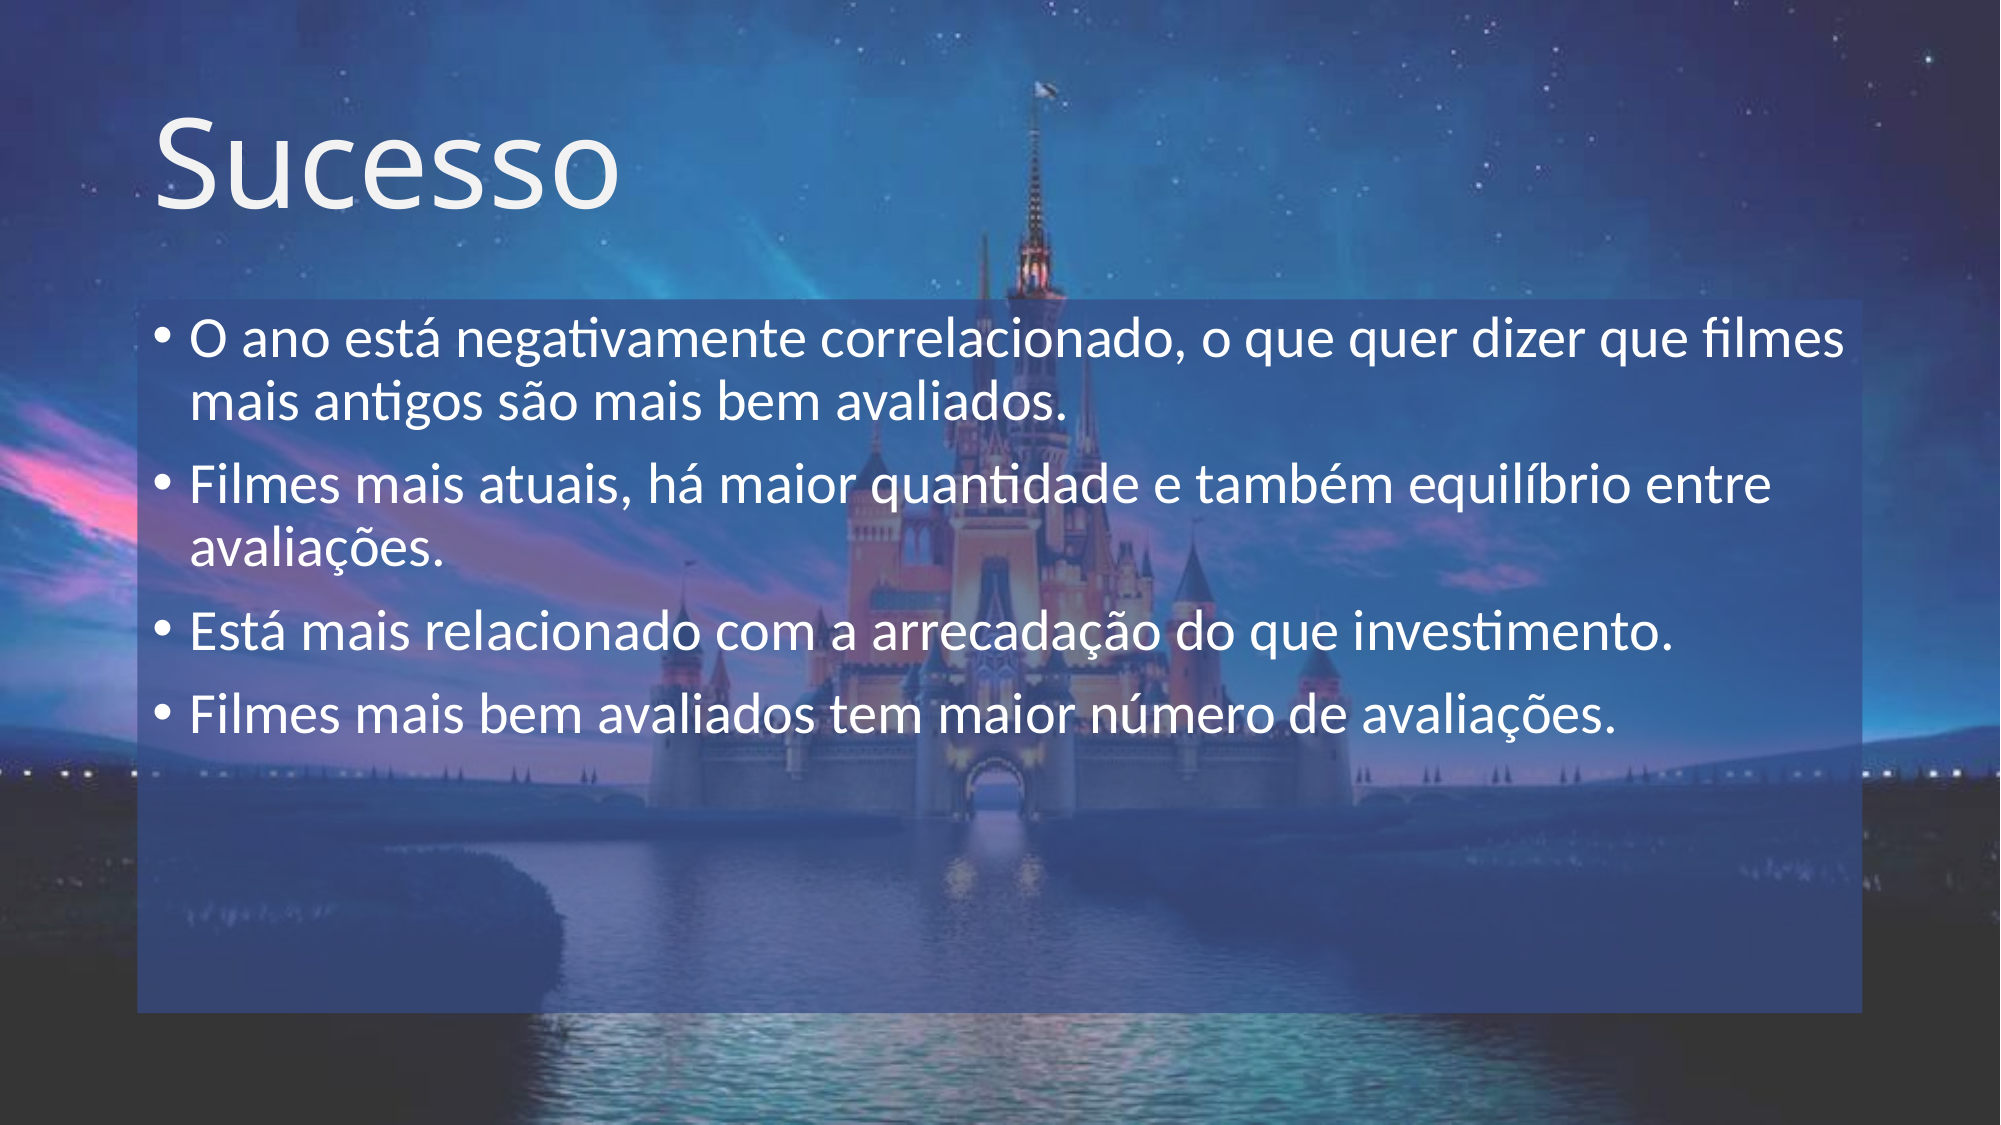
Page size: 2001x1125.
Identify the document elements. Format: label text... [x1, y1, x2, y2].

title Sucesso [137, 59, 1863, 278]
list O ano está negativamente correlacionado, o que quer dizer que filmes mais antigos são mais bem avaliados. Filmes mais atuais, há maior quantidade e também equilíbrio entre avaliações. Está mais relacionado com a arrecadação do que investimento. Filmes mais bem avaliados tem maior número de avaliações. [137, 299, 1863, 1014]
